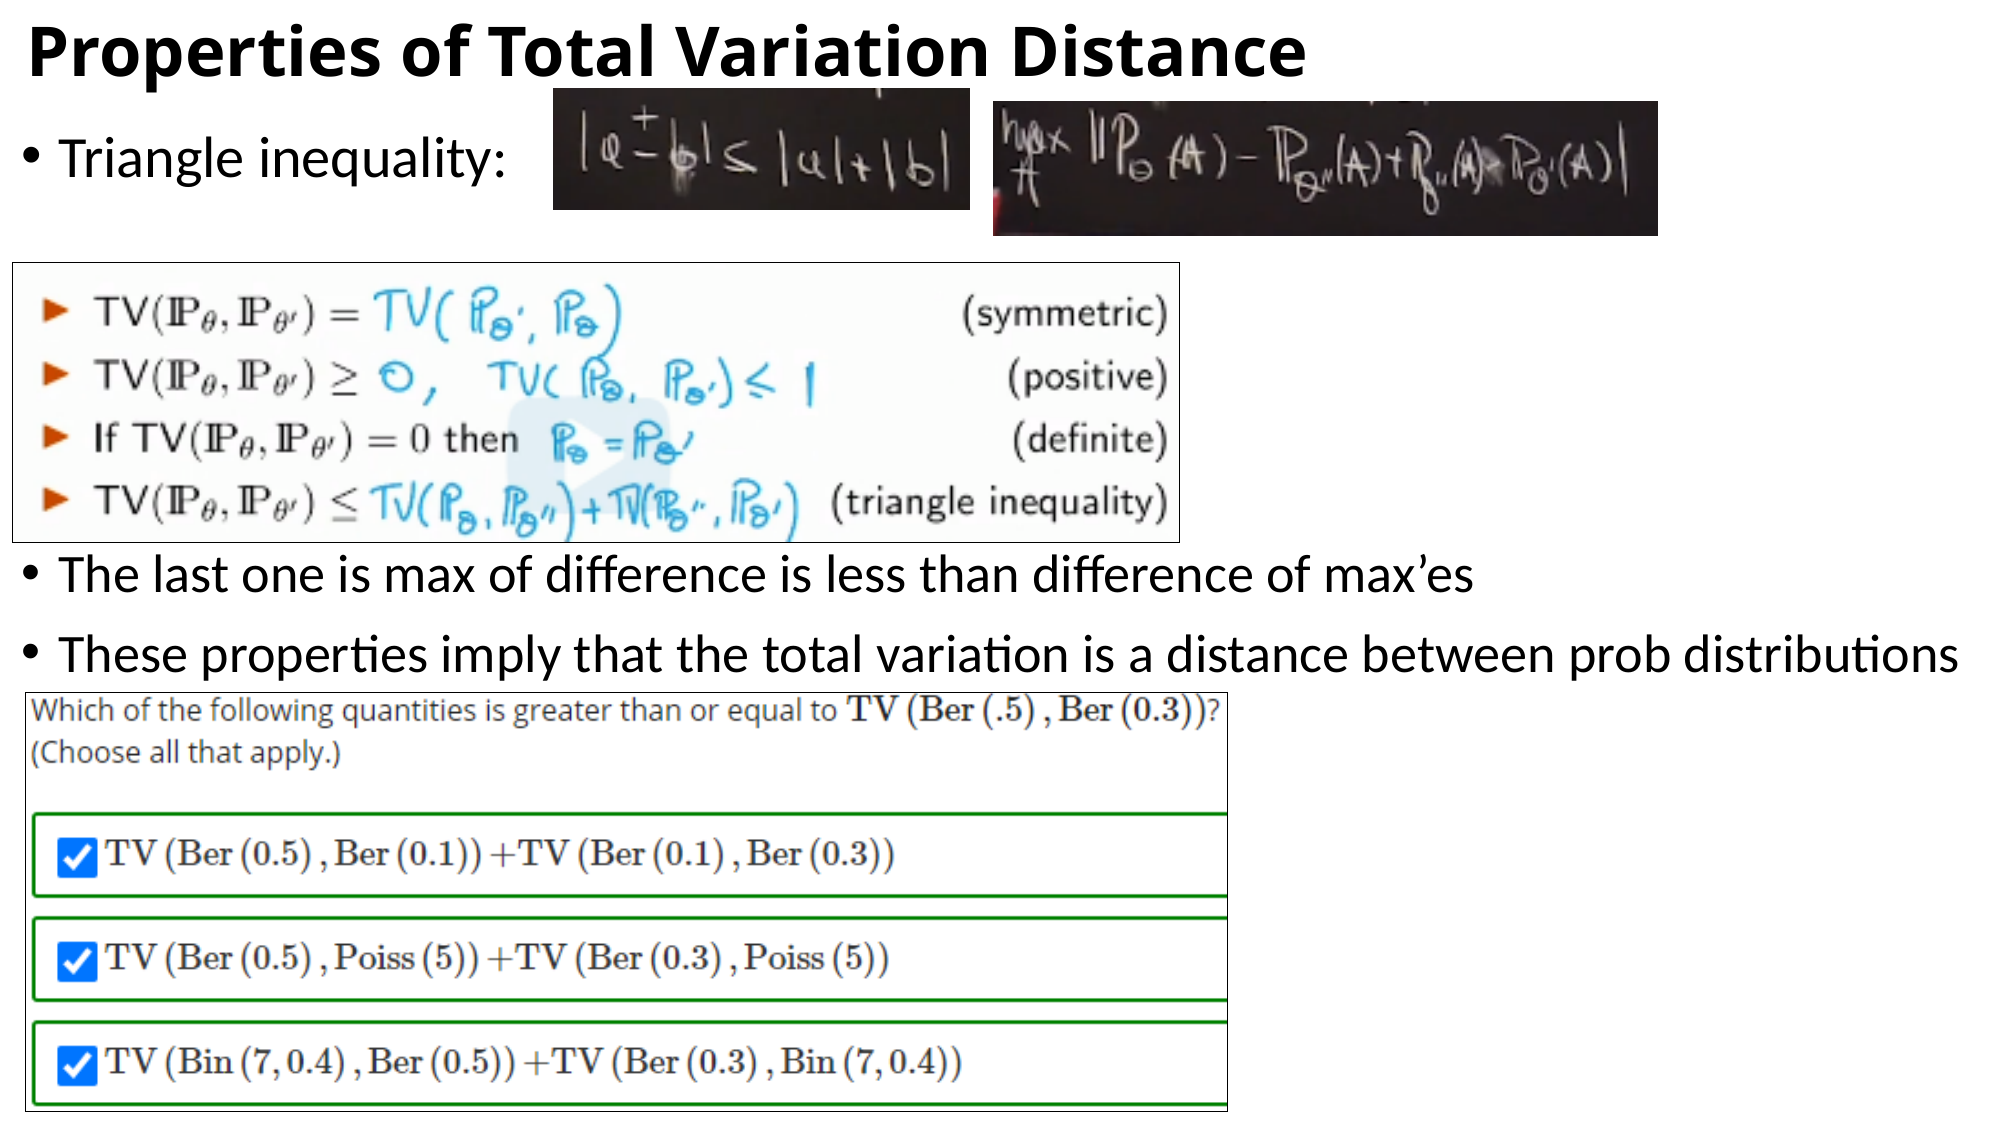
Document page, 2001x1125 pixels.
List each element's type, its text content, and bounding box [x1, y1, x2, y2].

picture [552, 88, 970, 210]
picture [993, 101, 1658, 236]
list Triangle inequality: The last one is max of difference is less than difference of max’es These properties imply that the total variation is a distance between prob distributions [5, 119, 1996, 1101]
picture [12, 262, 1180, 543]
title Properties of Total Variation Distance [11, 9, 1976, 100]
picture [25, 691, 1228, 1112]
